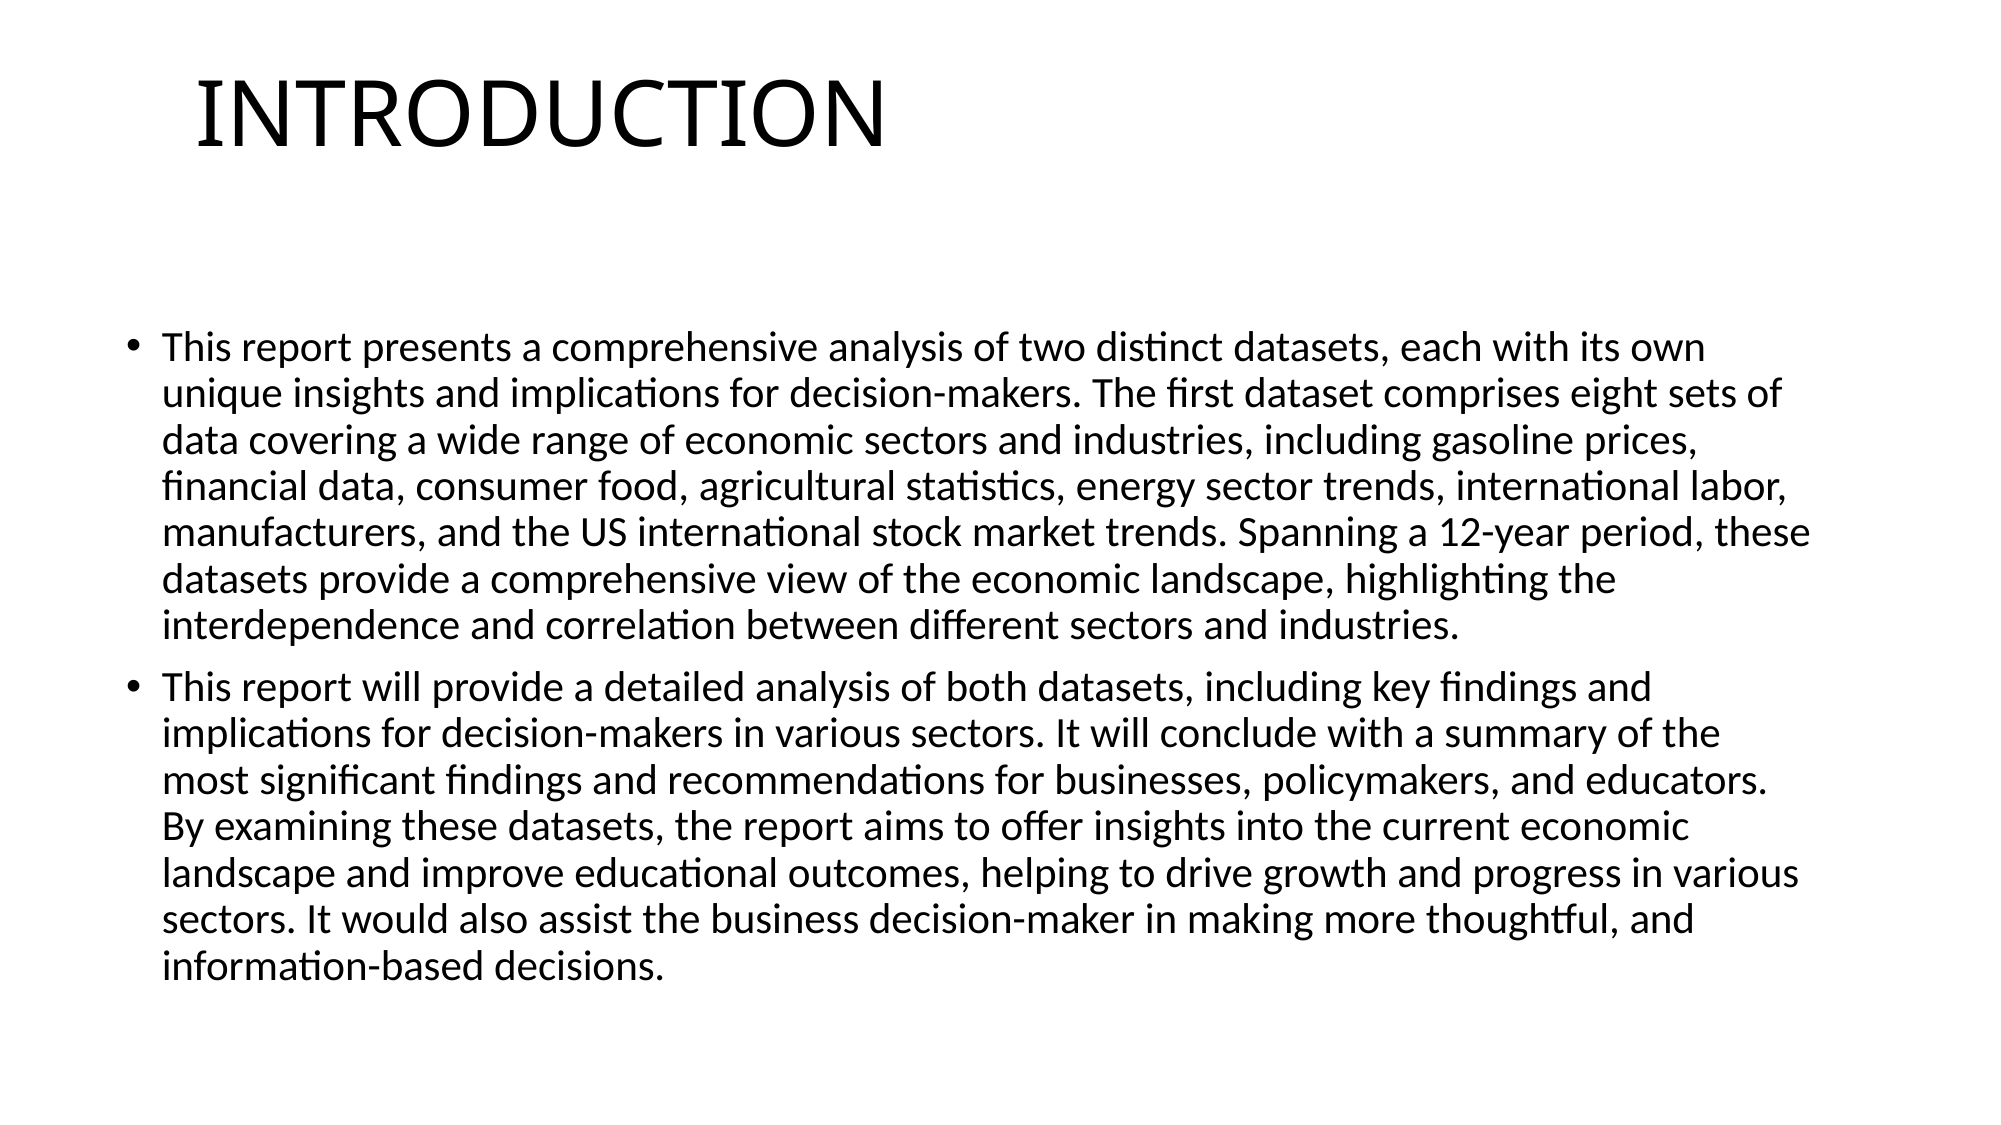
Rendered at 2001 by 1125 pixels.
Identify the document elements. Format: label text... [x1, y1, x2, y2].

list This report presents a comprehensive analysis of two distinct datasets, each with its own unique insights and implications for decision-makers. The first dataset comprises eight sets of data covering a wide range of economic sectors and industries, including gasoline prices, financial data, consumer food, agricultural statistics, energy sector trends, international labor, manufacturers, and the US international stock market trends. Spanning a 12-year period, these datasets provide a comprehensive view of the economic landscape, highlighting the interdependence and correlation between different sectors and industries. This report will provide a detailed analysis of both datasets, including key findings and implications for decision-makers in various sectors. It will conclude with a summary of the most significant findings and recommendations for businesses, policymakers, and educators. By examining these datasets, the report aims to offer insights into the current economic landscape and improve educational outcomes, helping to drive growth and progress in various sectors. It would also assist the business decision-maker in making more thoughtful, and information-based decisions. [111, 316, 1830, 1011]
title INTRODUCTION [180, 47, 1830, 188]
